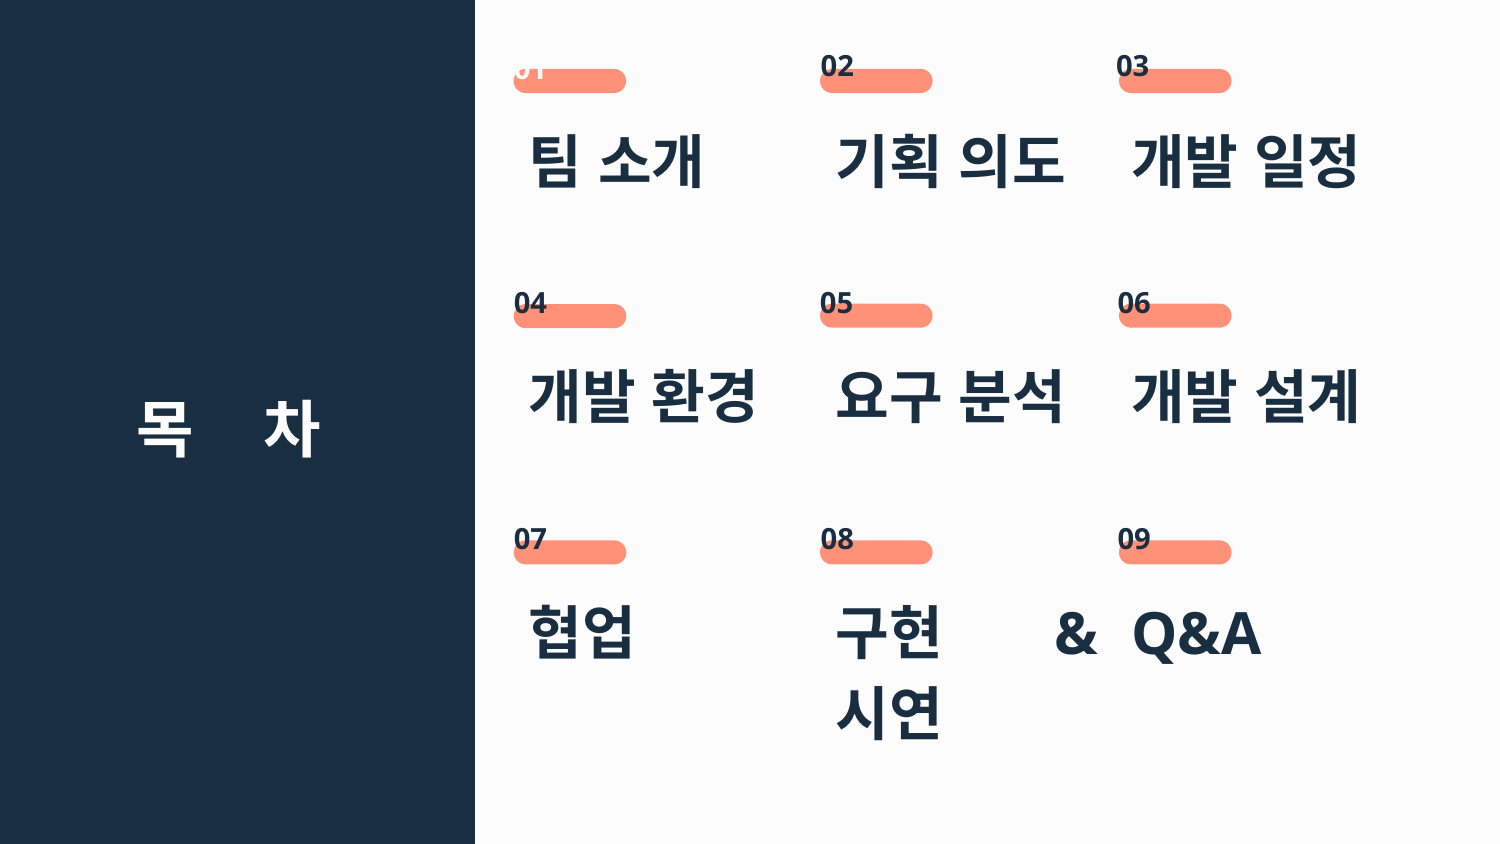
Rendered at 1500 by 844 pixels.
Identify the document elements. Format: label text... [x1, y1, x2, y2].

text_box 팀 소개 [513, 99, 820, 189]
text_box 구현 &시연 [820, 570, 1116, 660]
text_box 기획 의도 [820, 99, 1116, 189]
text_box 02 [805, 31, 897, 99]
text_box Q&A [1116, 570, 1424, 660]
text_box 요구 분석 [820, 335, 1116, 424]
text_box 개발 설계 [1116, 335, 1424, 424]
text_box 개발 일정 [1116, 99, 1424, 189]
text_box 협업 [513, 570, 820, 660]
text_box 08 [805, 505, 897, 570]
text_box 05 [805, 268, 897, 335]
title 목 차 [0, 280, 475, 563]
text_box 03 [1101, 31, 1193, 99]
title 01 [498, 31, 590, 99]
text_box 04 [498, 268, 590, 336]
text_box 06 [1102, 268, 1194, 335]
text_box 개발 환경 [513, 335, 820, 424]
text_box 07 [498, 505, 590, 572]
text_box 09 [1102, 505, 1194, 570]
